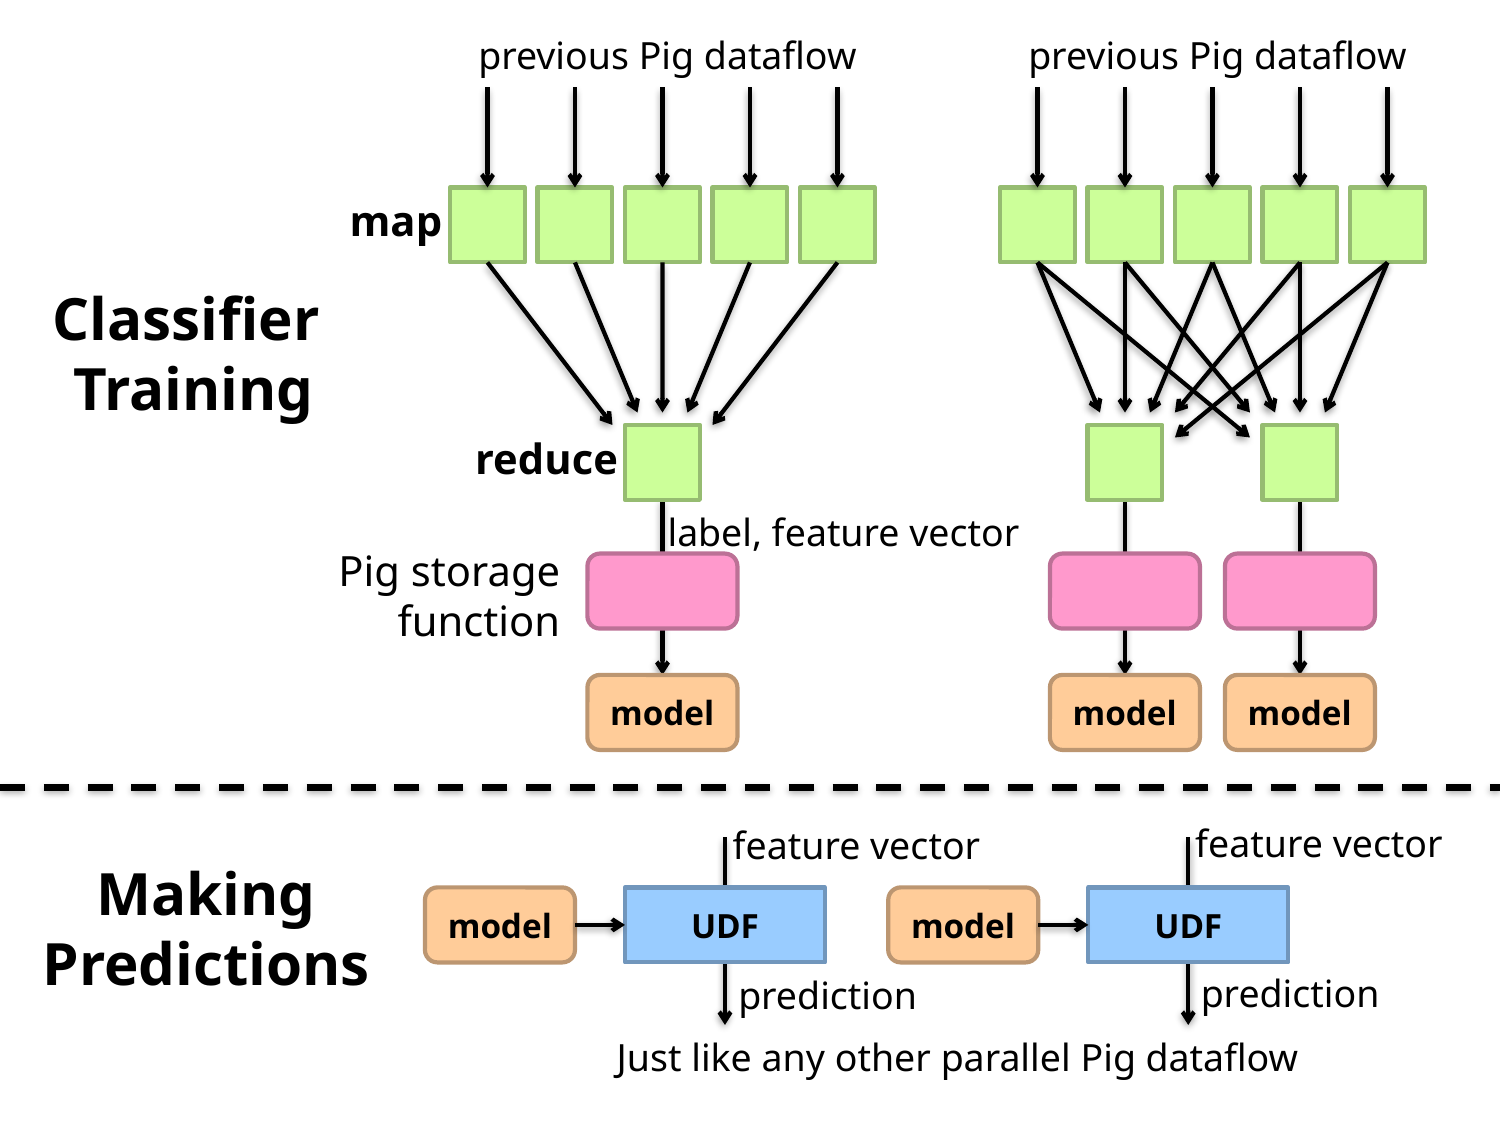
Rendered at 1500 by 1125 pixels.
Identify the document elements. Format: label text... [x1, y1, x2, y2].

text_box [999, 24, 1426, 501]
text_box model [585, 672, 740, 753]
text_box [337, 24, 876, 501]
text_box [299, 537, 738, 654]
text_box Classifier Training [12, 274, 332, 430]
text_box model [1222, 682, 1378, 753]
text_box Just like any other parallel Pig dataflow [601, 1033, 1314, 1087]
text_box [662, 499, 1026, 676]
text_box Making Predictions [12, 849, 400, 1005]
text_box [1049, 509, 1376, 676]
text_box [888, 812, 1451, 1026]
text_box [424, 814, 883, 1026]
text_box model [1047, 683, 1203, 753]
